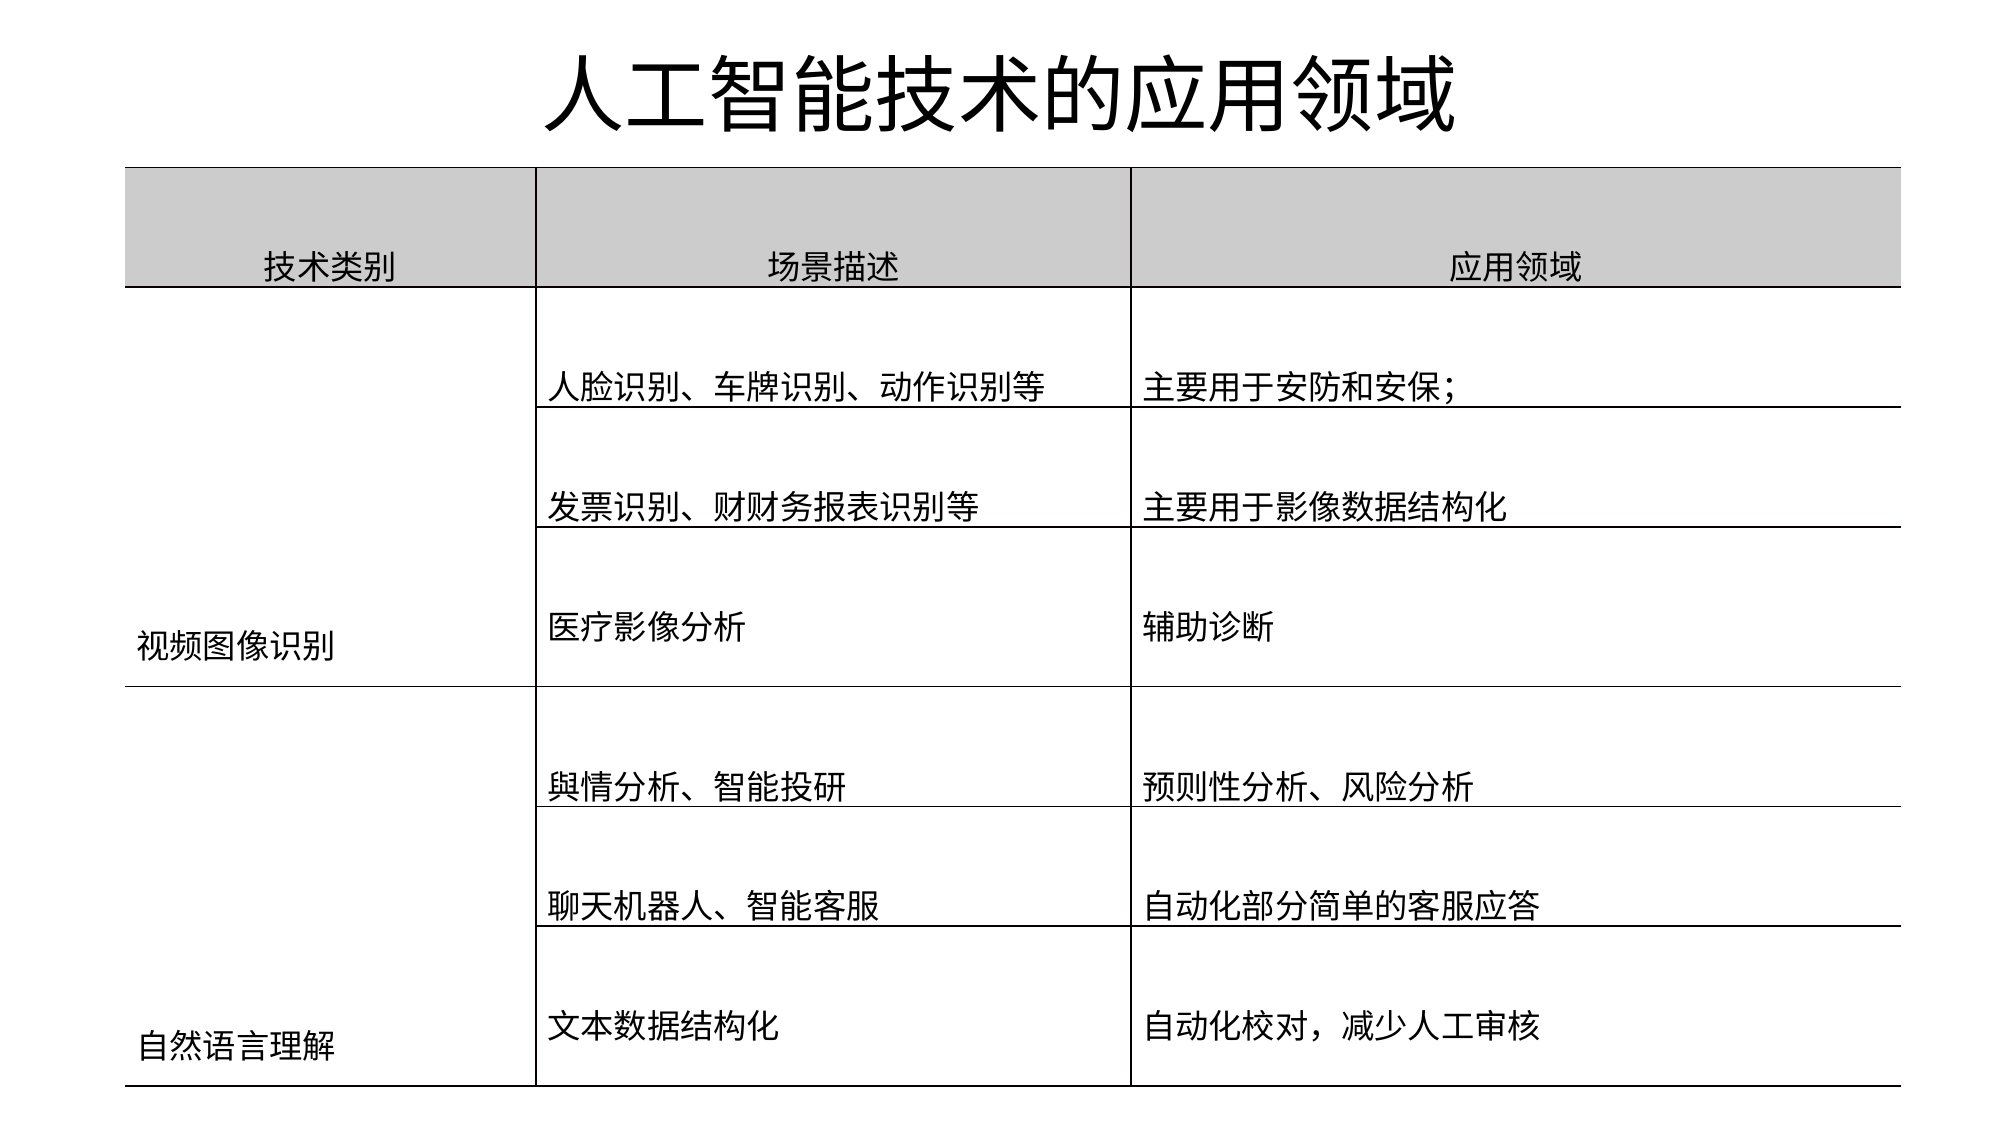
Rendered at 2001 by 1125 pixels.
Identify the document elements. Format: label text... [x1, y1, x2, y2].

table_cell 主要用于影像数据结构化 [1132, 408, 1901, 526]
table_header 应用领域 [1132, 168, 1901, 286]
table_cell 预则性分析、风险分析 [1132, 687, 1901, 806]
table_header 场景描述 [537, 168, 1130, 286]
table_cell 自然语言理解 [125, 687, 535, 1085]
table_cell 辅助诊断 [1132, 528, 1901, 686]
table_cell 文本数据结构化 [537, 927, 1130, 1085]
table_cell 人脸识别、车牌识别、动作识别等 [537, 288, 1130, 406]
table_cell 医疗影像分析 [537, 528, 1130, 686]
table_cell 主要用于安防和安保； [1132, 288, 1901, 406]
table_cell 自动化校对，减少人工审核 [1132, 927, 1901, 1085]
table_cell 自动化部分简单的客服应答 [1132, 807, 1901, 925]
table_header 技术类别 [125, 168, 535, 286]
table_cell 发票识别、财财务报表识别等 [537, 408, 1130, 526]
table_cell 與情分析、智能投研 [537, 687, 1130, 806]
table_cell 聊天机器人、智能客服 [537, 807, 1130, 925]
title 人工智能技术的应用领域 [539, 39, 1461, 167]
table_cell 视频图像识别 [125, 288, 535, 686]
